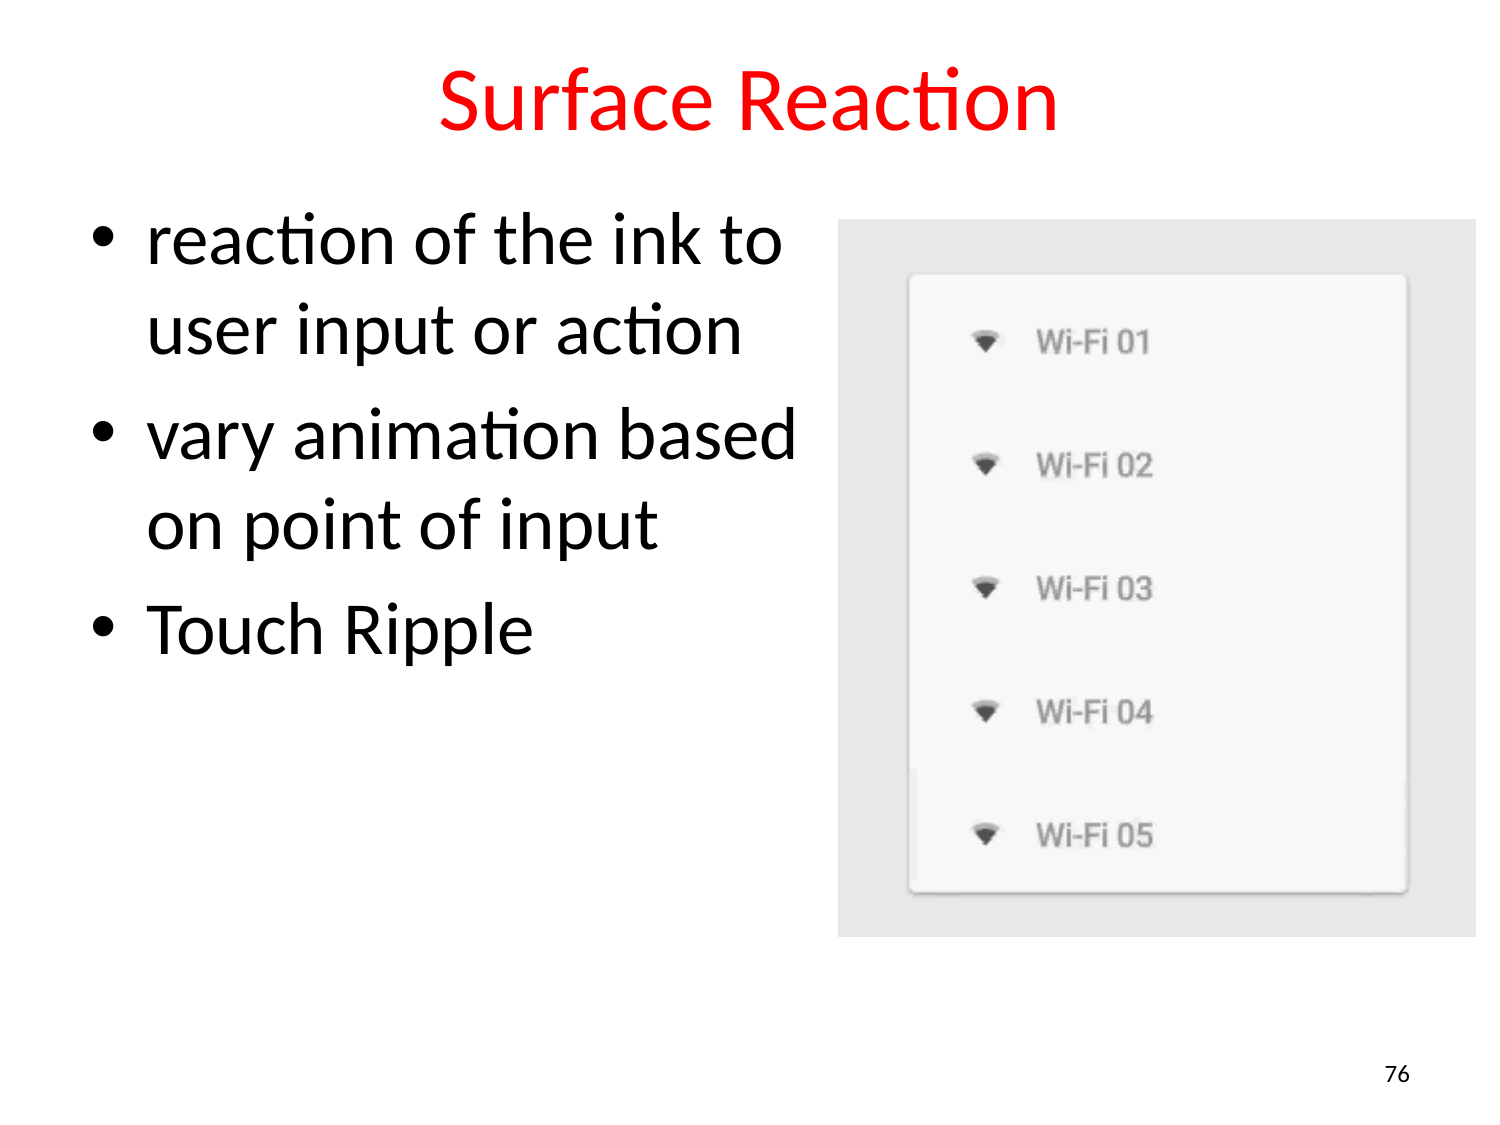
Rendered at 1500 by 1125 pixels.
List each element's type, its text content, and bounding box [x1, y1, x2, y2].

list reaction of the ink to user input or action vary animation based on point of input Touch Ripple [75, 182, 838, 1038]
title Surface Reaction [75, 0, 1425, 188]
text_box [837, 218, 1477, 938]
slide_number 76 [1074, 1042, 1425, 1103]
